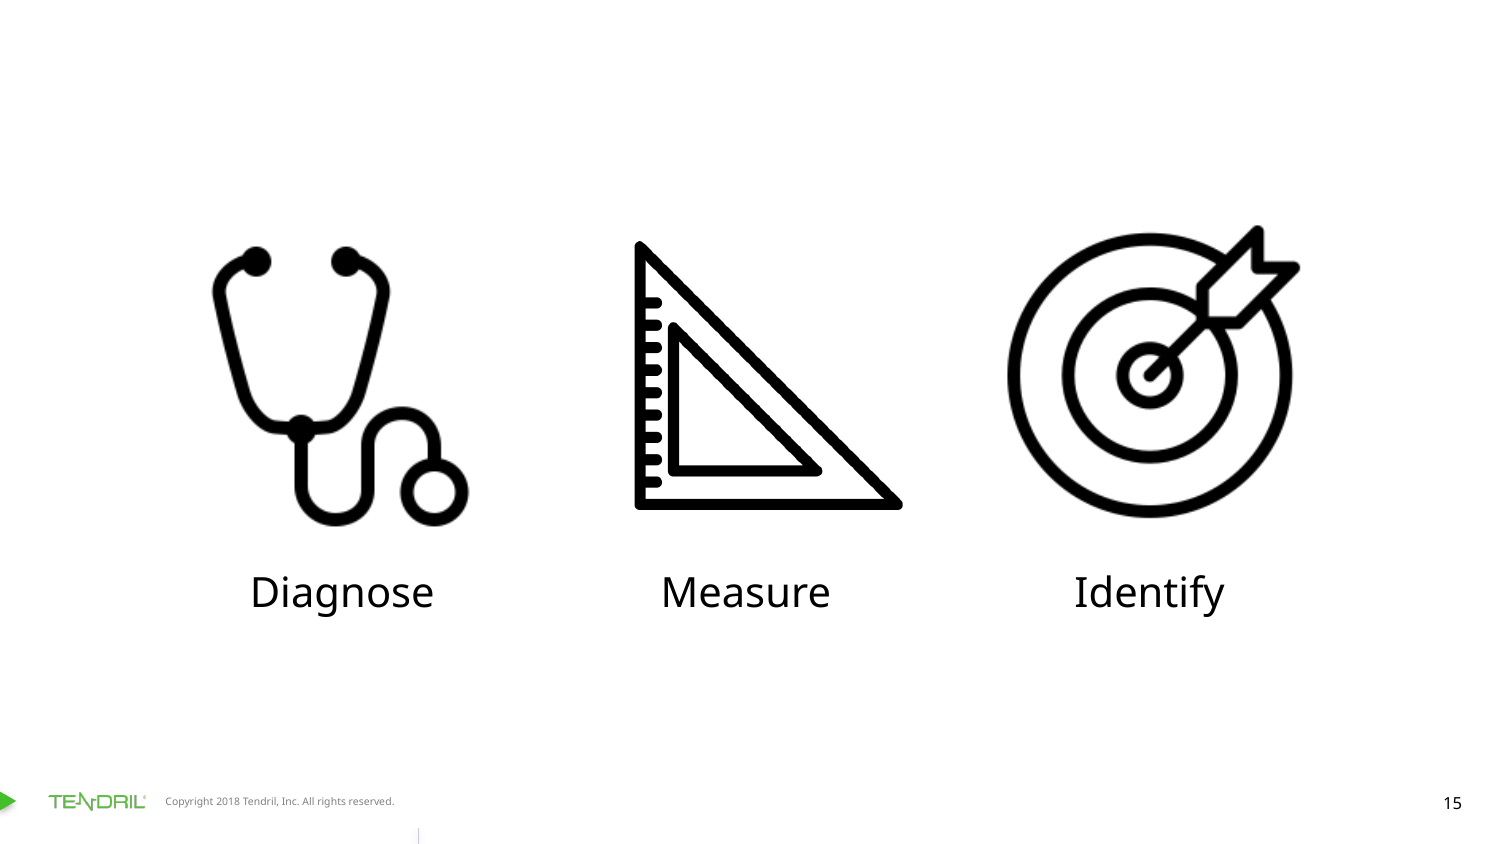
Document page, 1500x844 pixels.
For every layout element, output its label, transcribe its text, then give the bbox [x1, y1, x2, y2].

list Identify [982, 566, 1317, 617]
picture [995, 213, 1313, 531]
slide_number 15 [1423, 782, 1483, 827]
picture [175, 227, 508, 560]
list Diagnose [175, 566, 510, 617]
list Measure [578, 566, 913, 617]
picture [634, 241, 903, 510]
